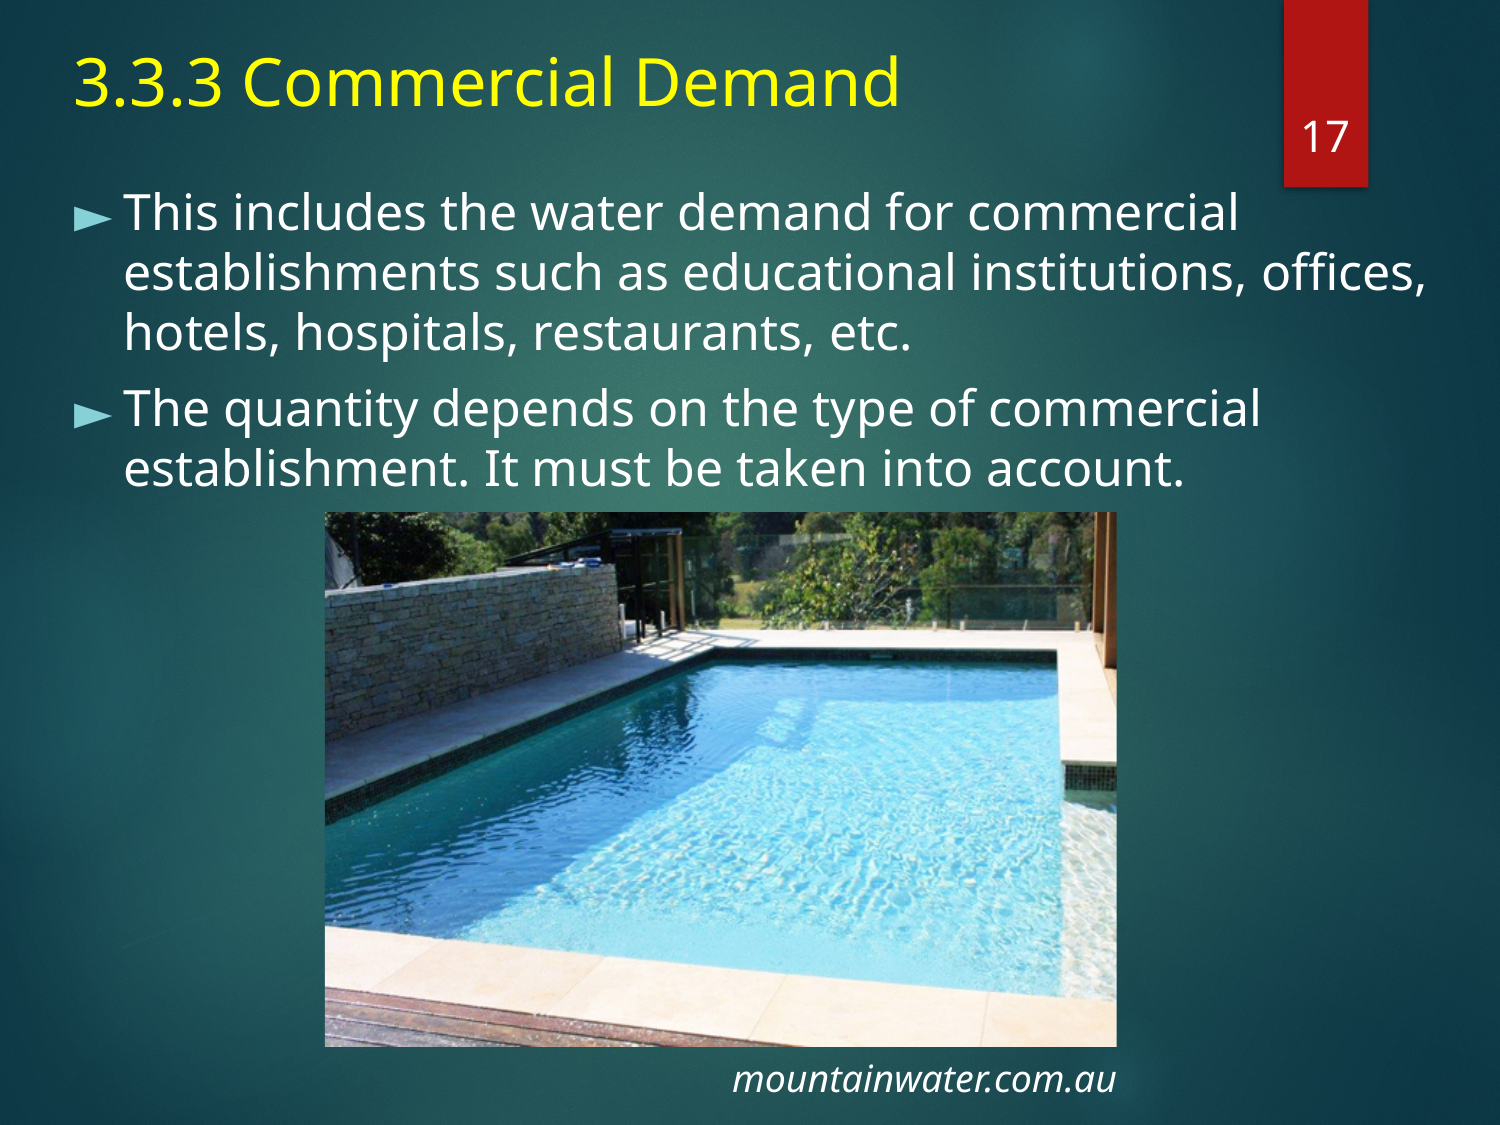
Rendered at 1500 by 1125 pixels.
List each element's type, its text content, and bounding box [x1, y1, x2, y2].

title 3.3.3 Commercial Demand [62, 33, 1220, 135]
list This includes the water demand for commercial establishments such as educational institutions, offices, hotels, hospitals, restaurants, etc. The quantity depends on the type of commercial establishment. It must be taken into account. [37, 174, 1463, 588]
text_box mountainwater.com.au [717, 1048, 1150, 1108]
picture [0, 0, 1500, 1125]
slide_number 16 [1273, 48, 1377, 175]
